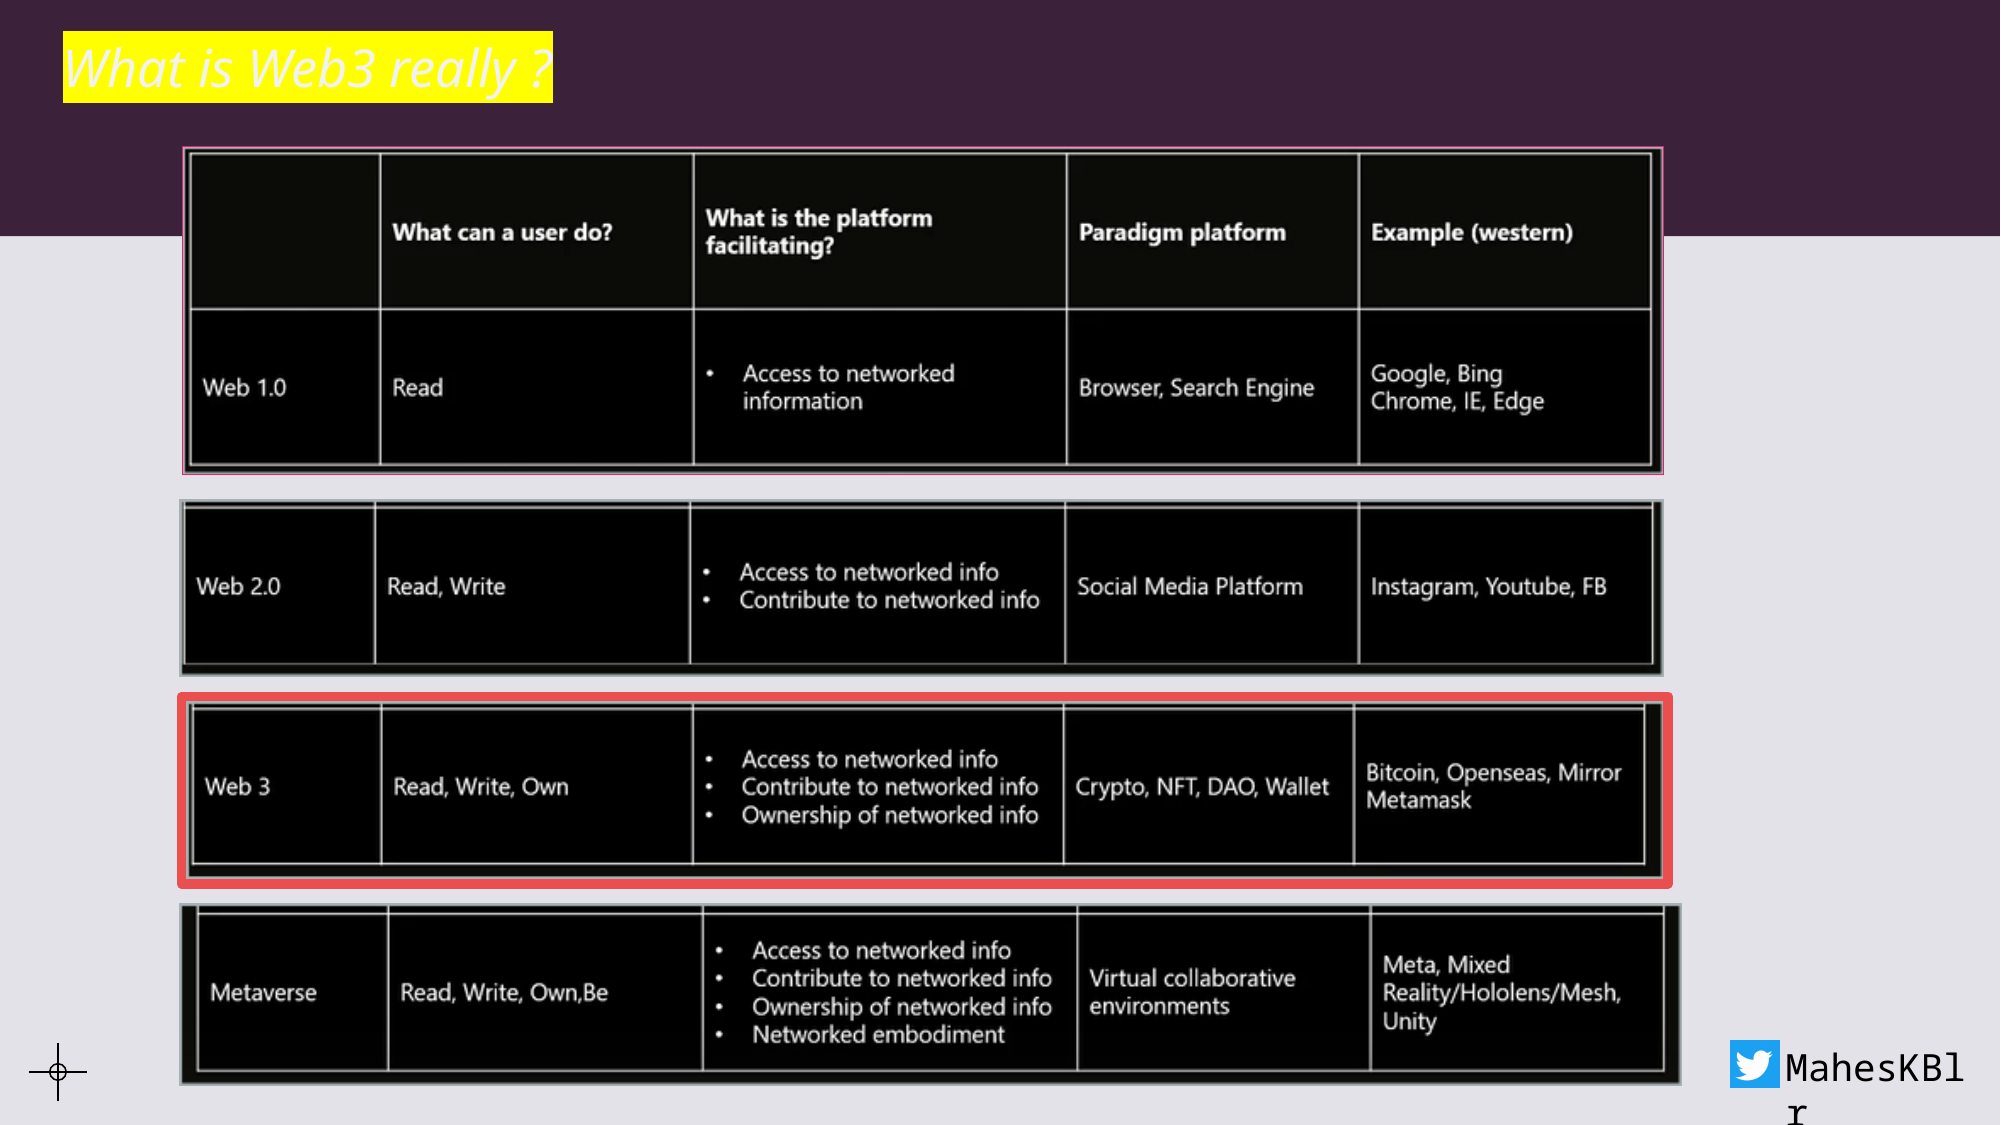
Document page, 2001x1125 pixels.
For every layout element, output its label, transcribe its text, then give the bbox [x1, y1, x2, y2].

picture [186, 701, 1664, 880]
picture [178, 499, 1664, 677]
picture [179, 903, 1682, 1086]
picture [182, 146, 1664, 475]
text_box MahesKBlr [1770, 1036, 2000, 1125]
picture [1730, 1040, 1780, 1089]
title What is Web3 really ? [47, 14, 1856, 106]
